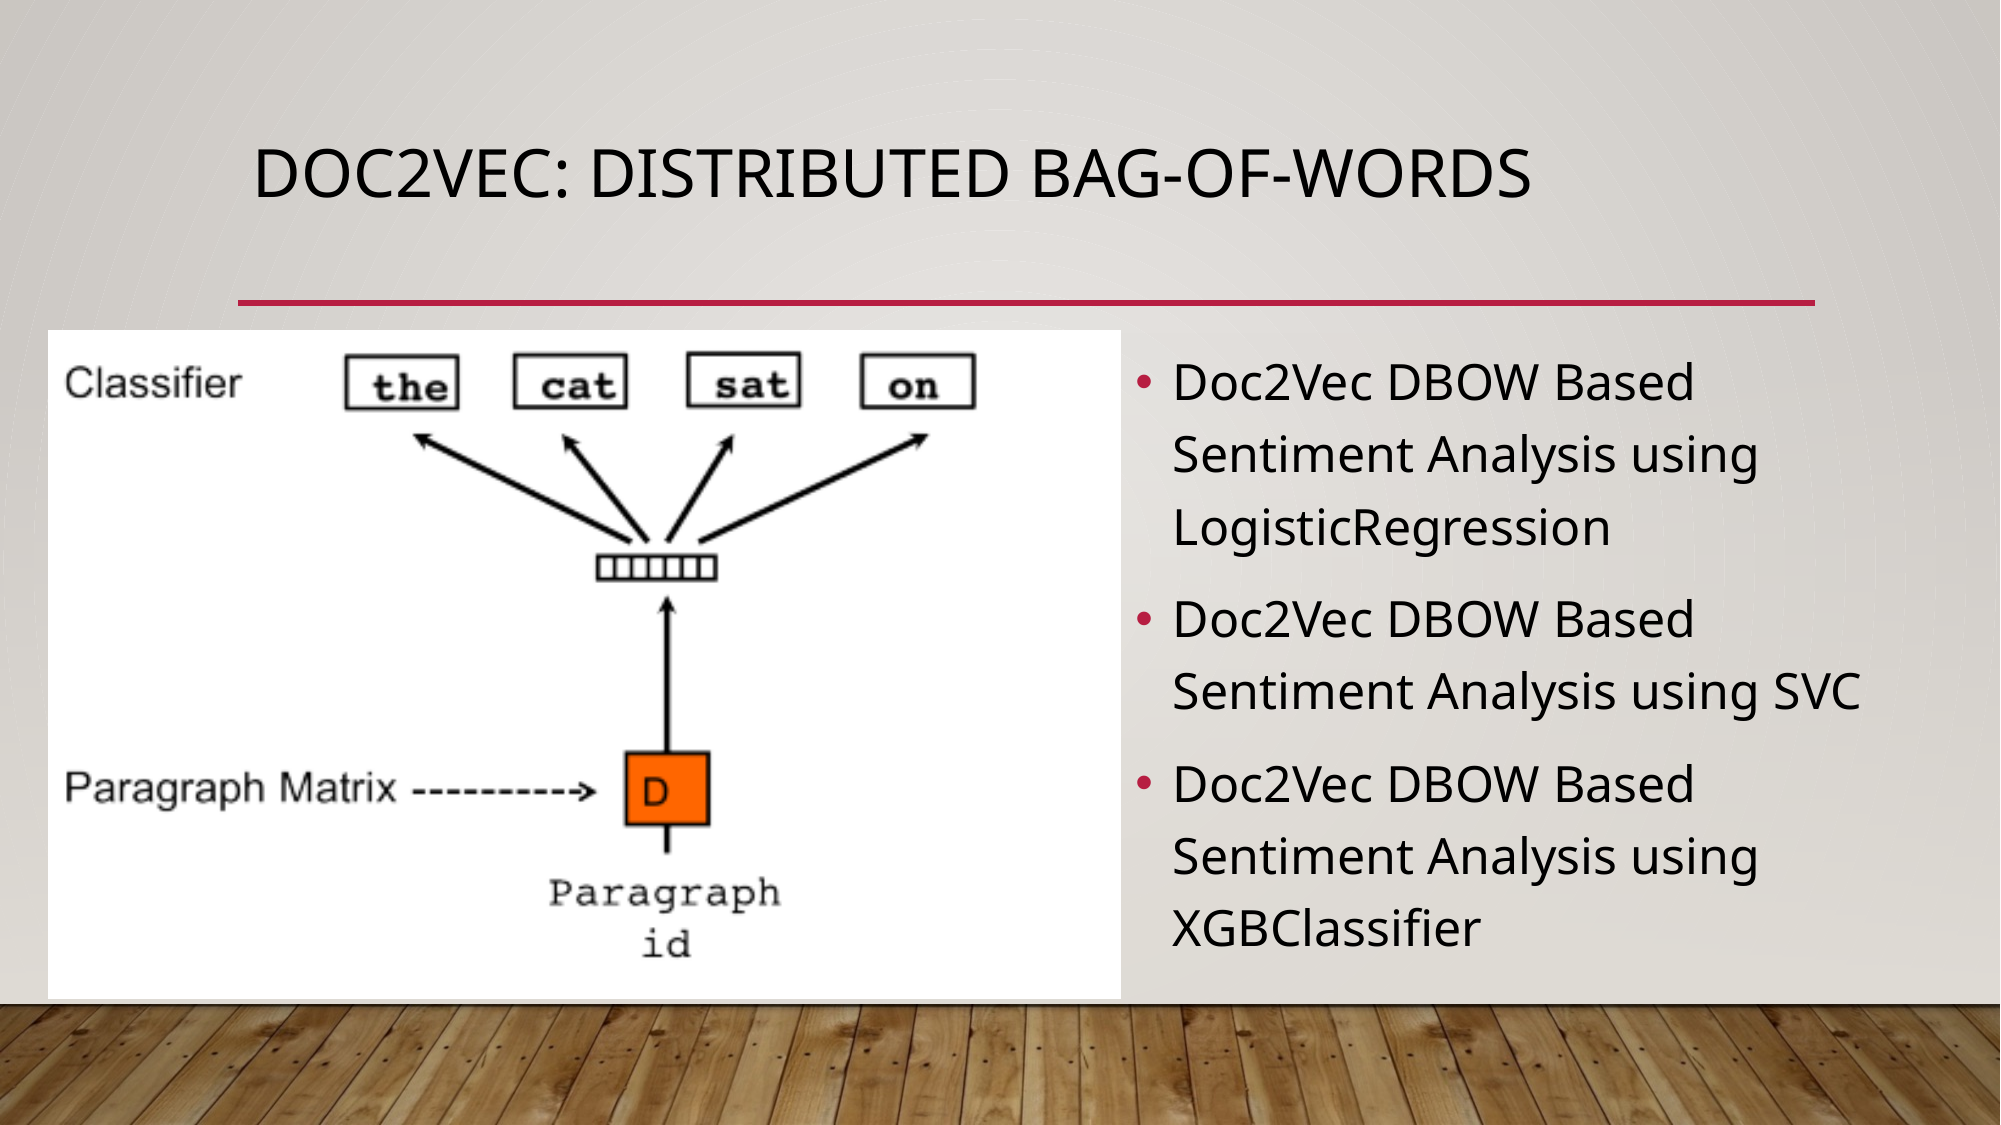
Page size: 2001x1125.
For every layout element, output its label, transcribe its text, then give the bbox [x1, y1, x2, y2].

list Doc2Vec DBOW Based Sentiment Analysis using LogisticRegression Doc2Vec DBOW Based Sentiment Analysis using SVC Doc2Vec DBOW Based Sentiment Analysis using XGBClassifier [1121, 331, 1952, 896]
title Doc2Vec: Distributed Bag-Of-Words [237, 132, 1814, 306]
picture [48, 330, 1121, 999]
picture [0, 1004, 2000, 1125]
